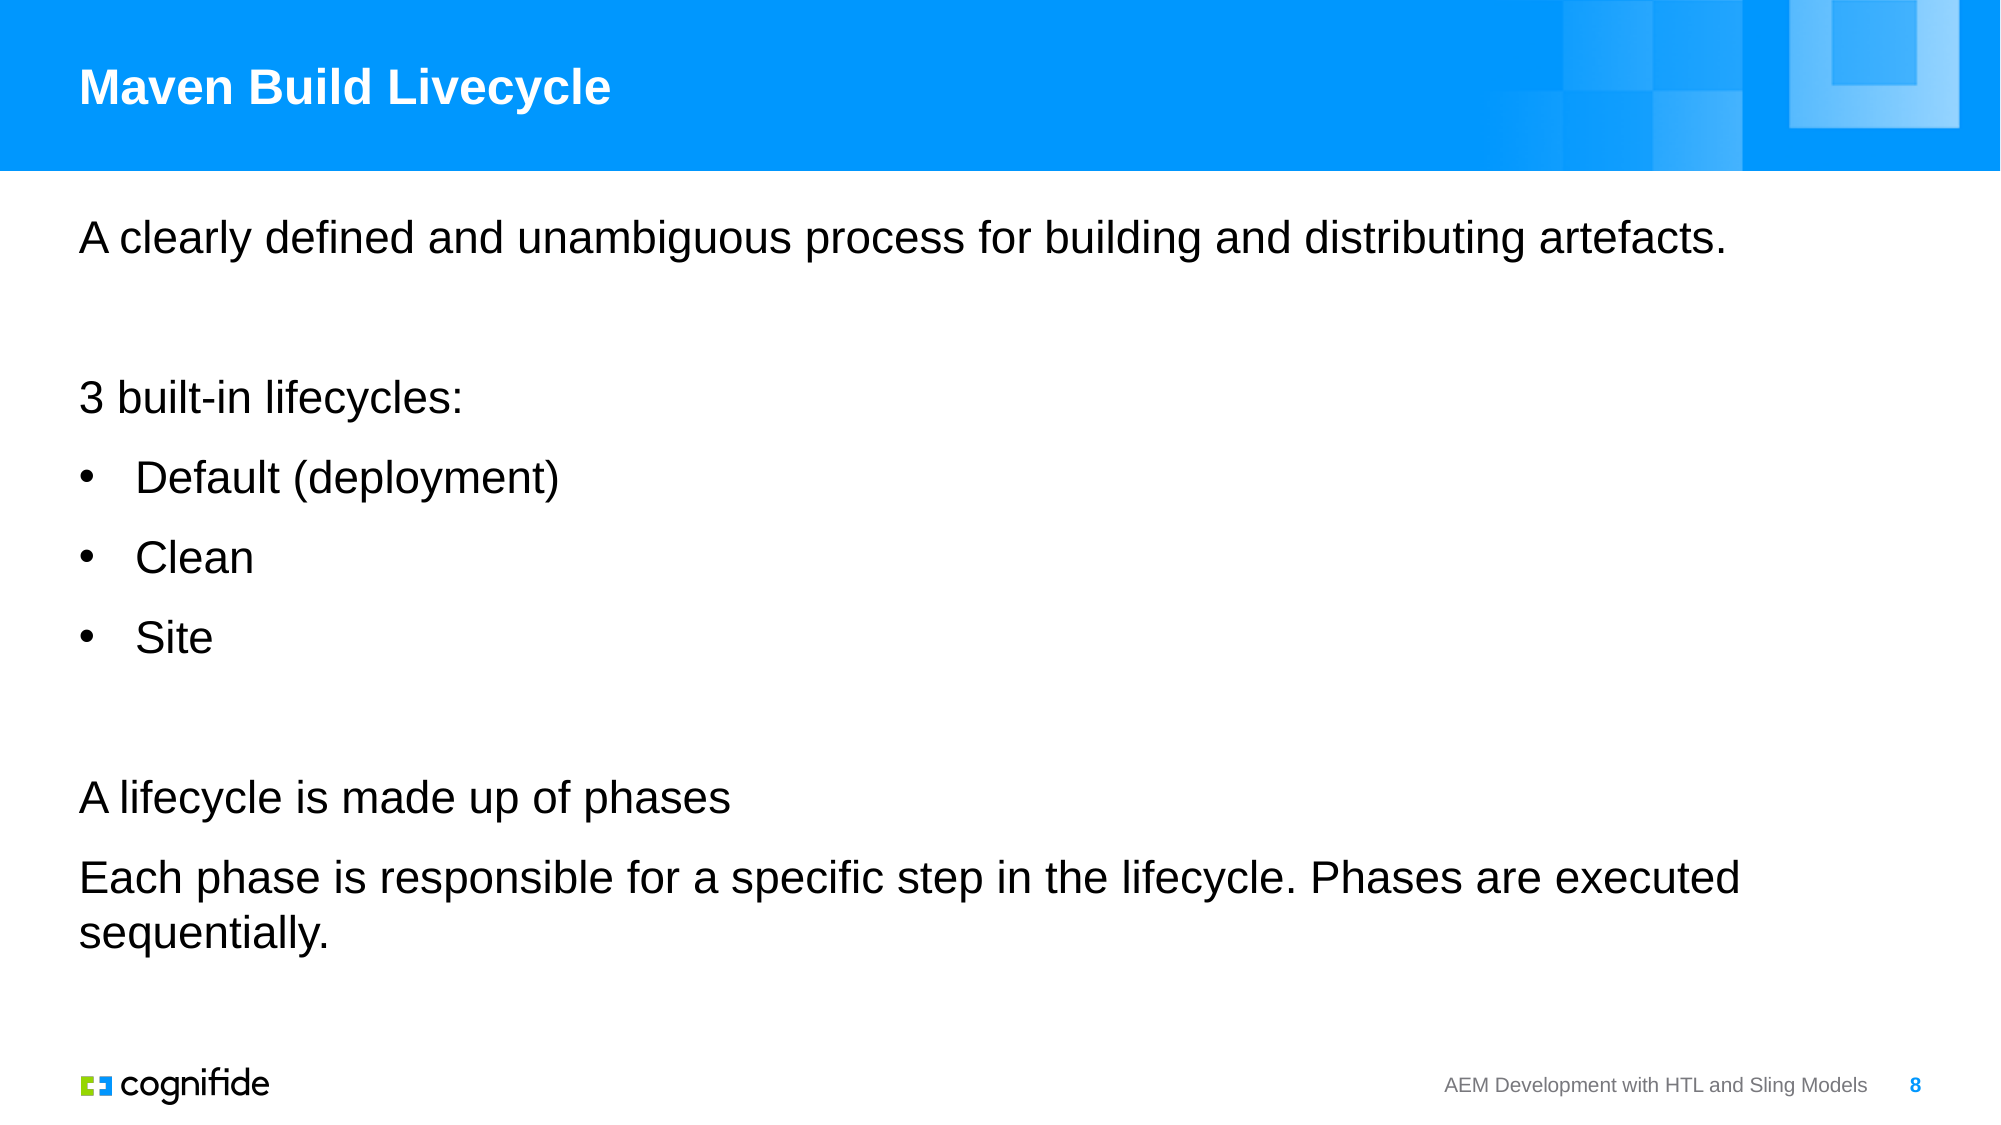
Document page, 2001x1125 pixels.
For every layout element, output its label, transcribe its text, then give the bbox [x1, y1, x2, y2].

picture [81, 1067, 269, 1105]
list A clearly defined and unambiguous process for building and distributing artefacts. 3 built-in lifecycles: Default (deployment) Clean Site A lifecycle is made up of phases Each phase is responsible for a specific step in the lifecycle. Phases are executed sequentially. [78, 208, 1922, 1041]
slide_number 8 [1867, 1054, 1922, 1115]
picture [0, 0, 2001, 171]
title Maven Build Livecycle [78, 8, 1700, 160]
footer AEM Development with HTL and Sling Models [662, 1054, 1867, 1115]
